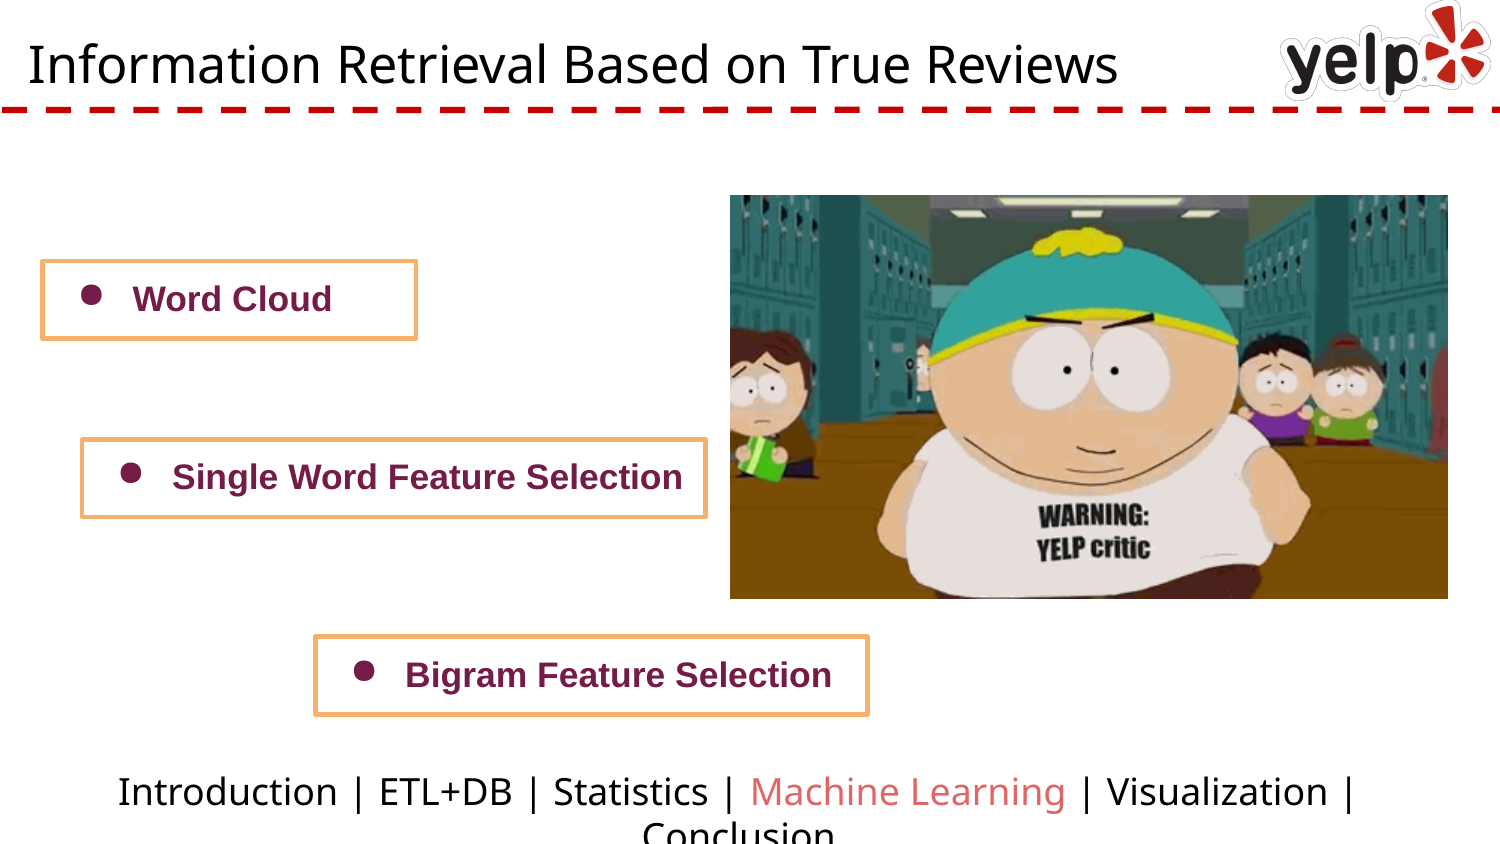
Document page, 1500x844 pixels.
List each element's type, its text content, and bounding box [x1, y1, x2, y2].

picture [1280, 0, 1491, 102]
text_box Bigram Feature Selection [315, 636, 868, 715]
picture [730, 194, 1448, 599]
title Information Retrieval Based on True Reviews [13, 16, 1377, 111]
text_box Single Word Feature Selection [82, 439, 706, 517]
text_box Word Cloud [42, 260, 416, 339]
text_box Introduction | ETL+DB | Statistics | Machine Learning | Visualization | Conclusion [13, 781, 1465, 844]
